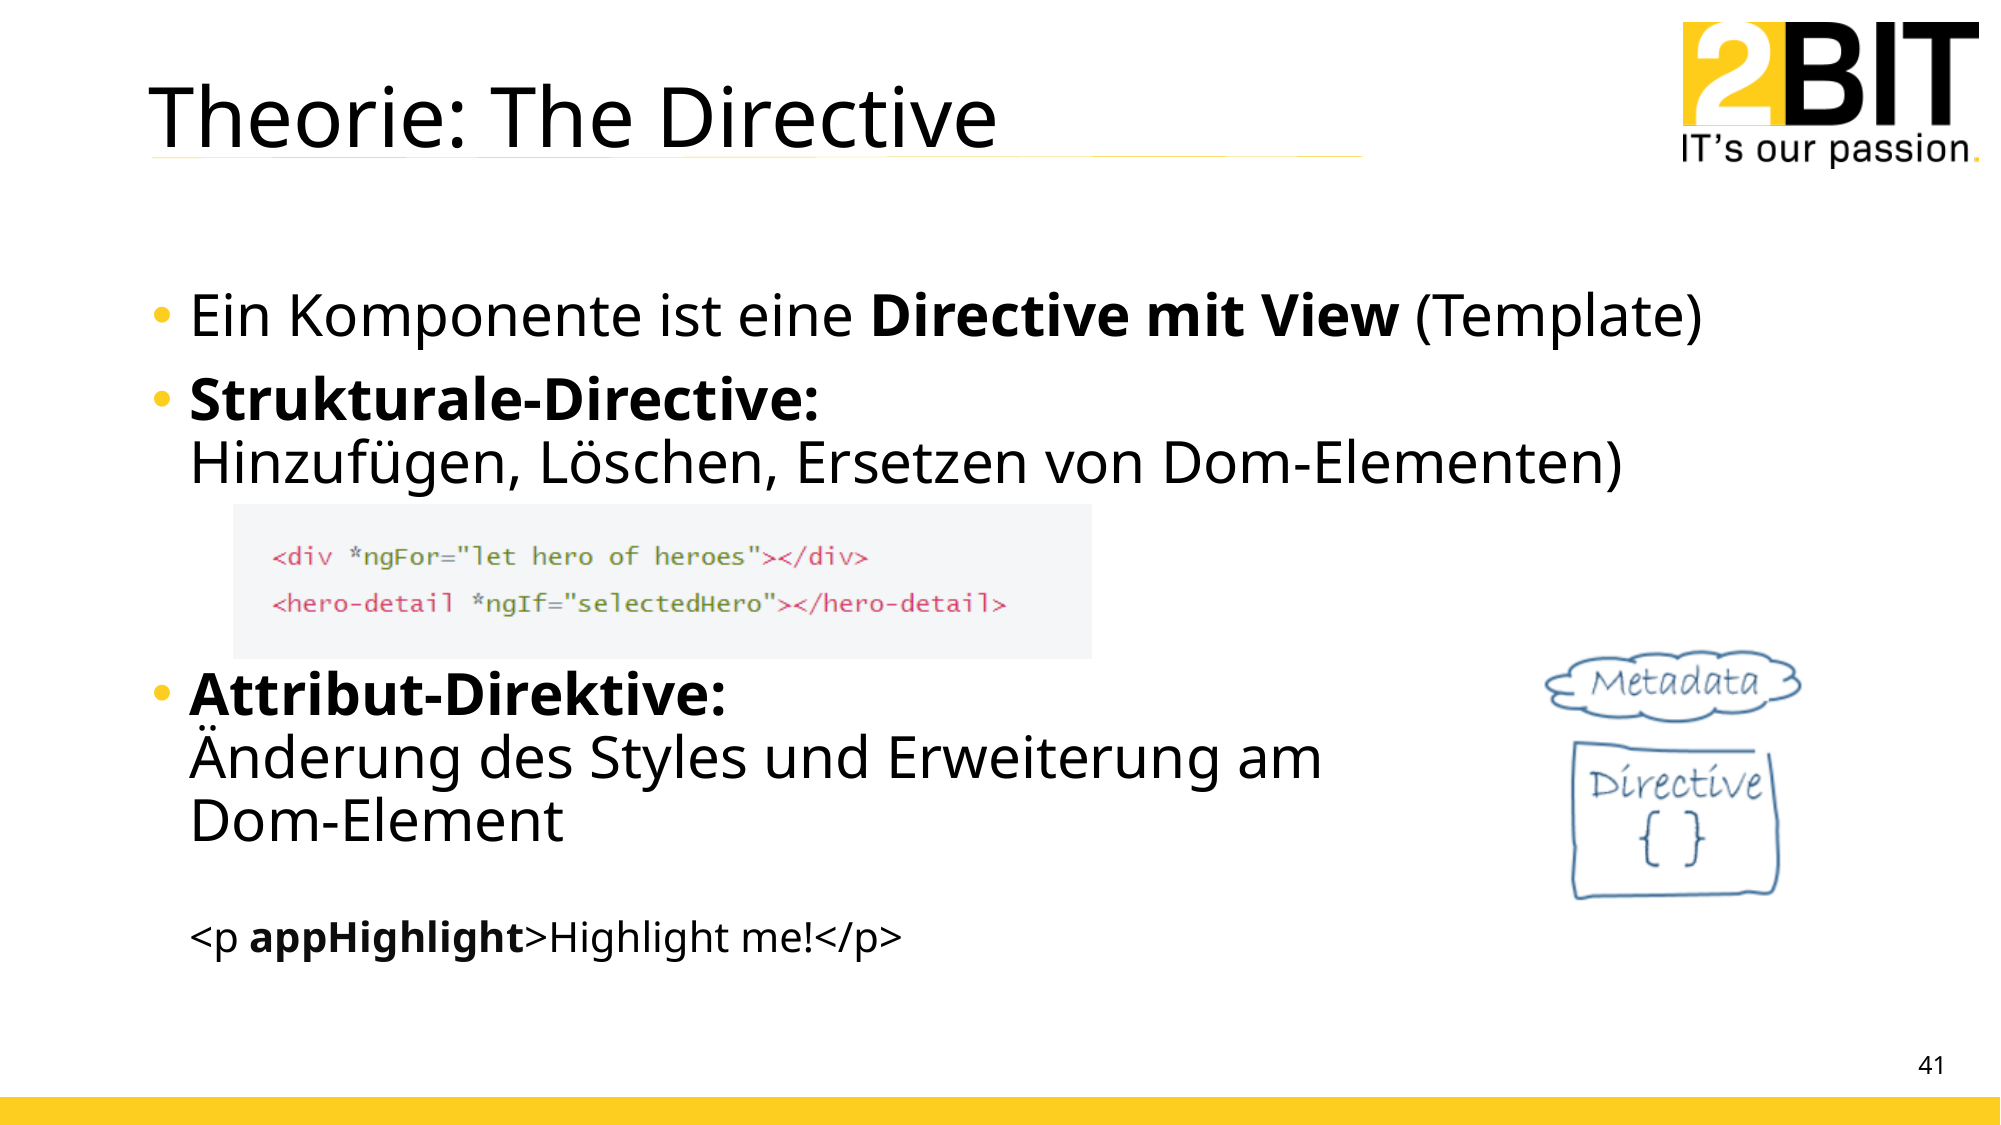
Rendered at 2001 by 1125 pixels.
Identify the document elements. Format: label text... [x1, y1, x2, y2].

picture [233, 504, 1092, 659]
picture [1683, 22, 1979, 169]
list Ein Komponente ist eine Directive mit View (Template) Strukturale-Directive: Hinzufügen, Löschen, Ersetzen von Dom-Elementen) Attribut-Direktive: Änderung des Styles und Erweiterung am Dom-Element <p appHighlight>Highlight me!</p> [136, 278, 1862, 993]
title Theorie: The Directive [133, 68, 1859, 286]
picture [1512, 620, 1816, 916]
